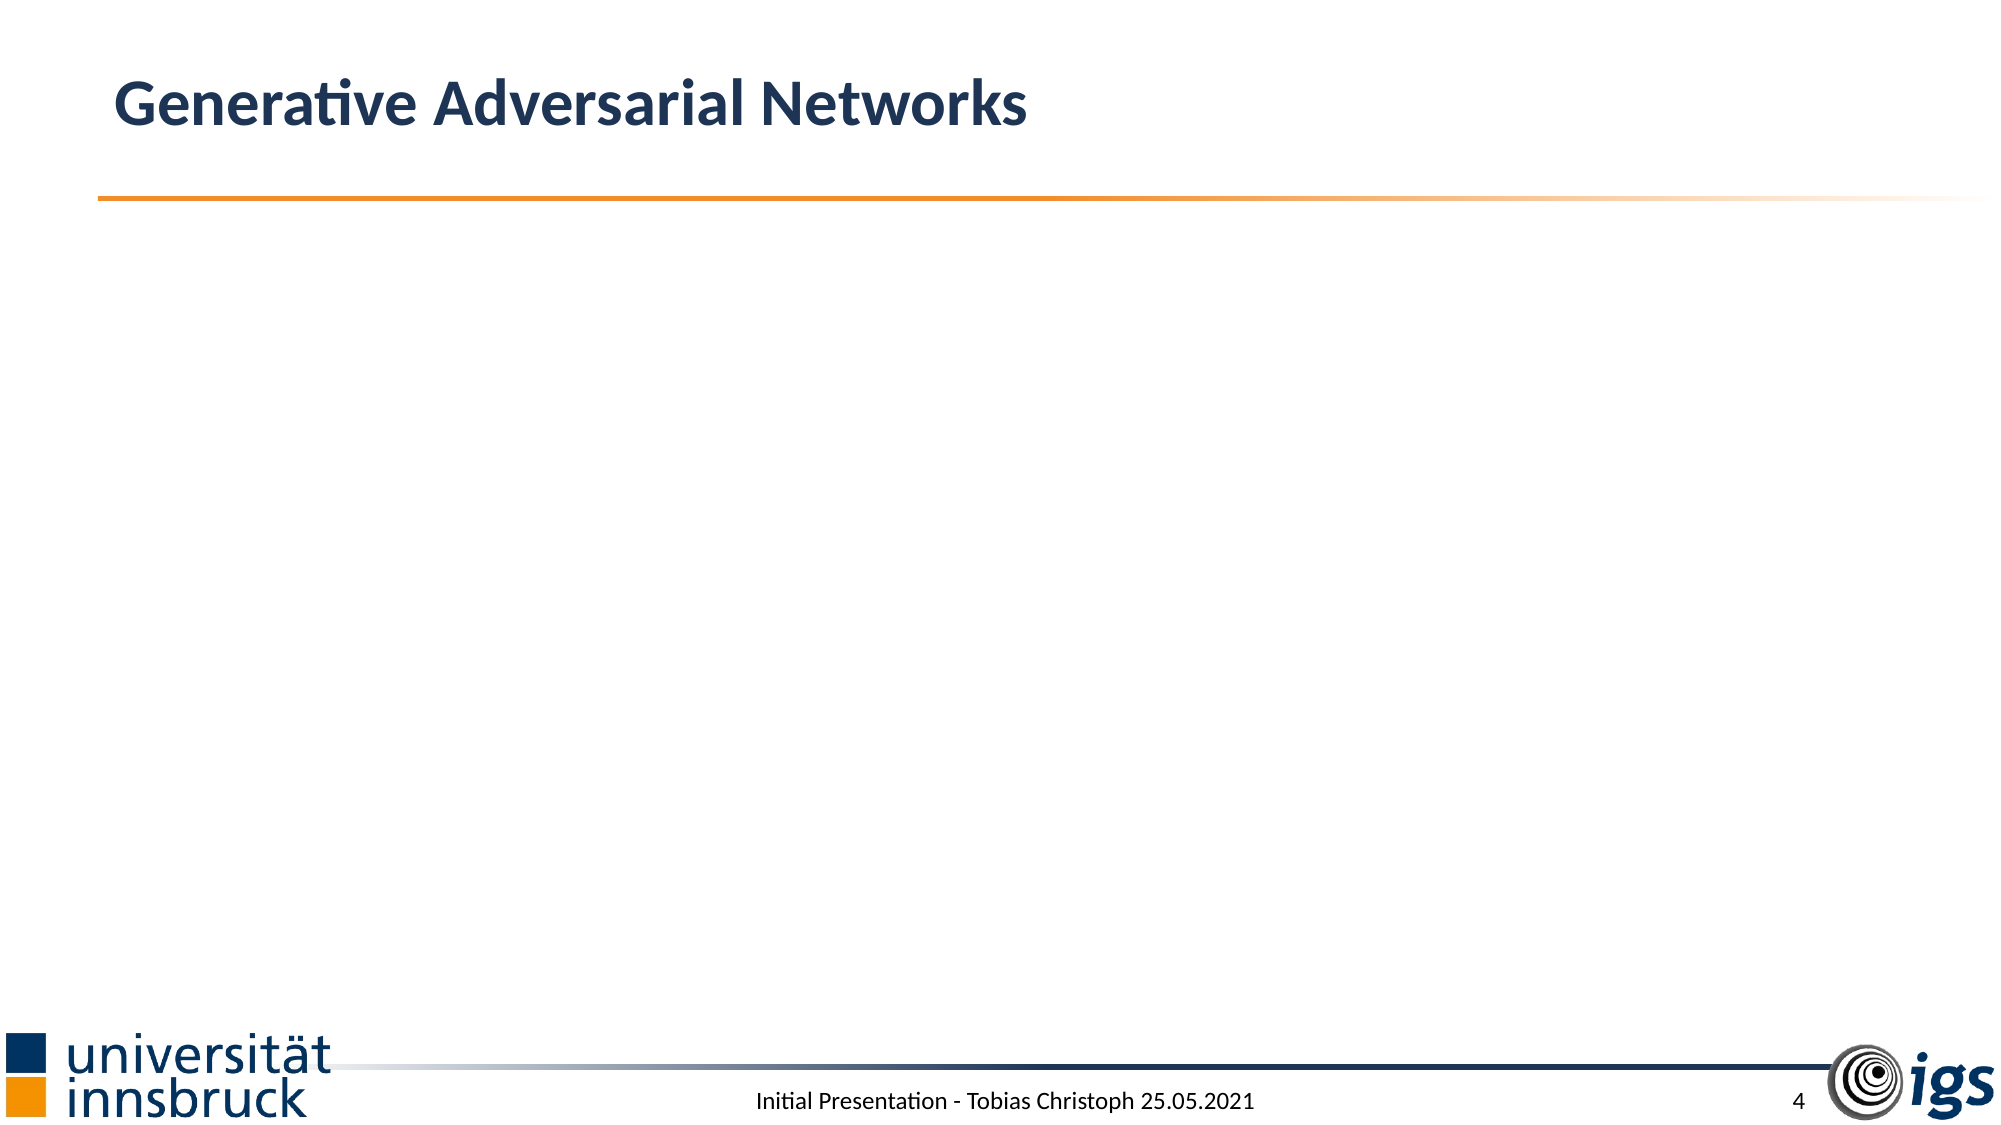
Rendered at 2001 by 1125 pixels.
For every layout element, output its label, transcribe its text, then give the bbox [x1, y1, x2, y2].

title Generative Adversarial Networks [99, 5, 1900, 193]
footer Initial Presentation - Tobias Christoph 25.05.2021 [595, 1069, 1417, 1125]
slide_number 4 [1487, 1069, 1821, 1125]
picture [1820, 1038, 1998, 1125]
picture [0, 1024, 339, 1125]
